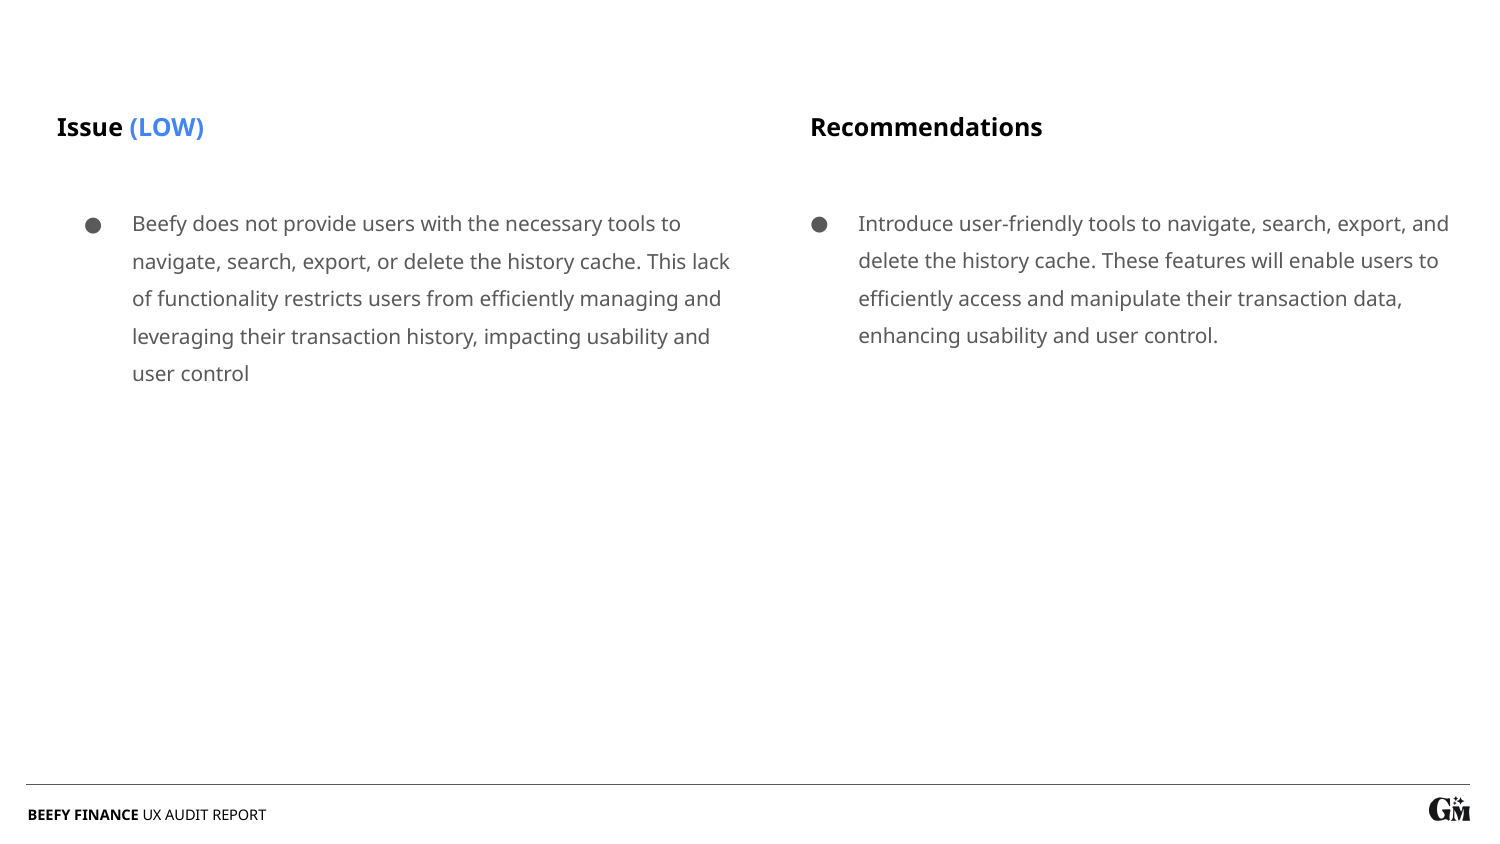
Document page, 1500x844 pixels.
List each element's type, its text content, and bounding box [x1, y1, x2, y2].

picture [1429, 796, 1470, 821]
text_box Recommendations [795, 96, 1331, 156]
text_box Introduce user-friendly tools to navigate, search, export, and delete the history cache. These features will enable users to efficiently access and manipulate their transaction data, enhancing usability and user control. [768, 182, 1484, 363]
text_box Issue (LOW) [41, 96, 535, 157]
text_box Beefy does not provide users with the necessary tools to navigate, search, export, or delete the history cache. This lack of functionality restricts users from efficiently managing and leveraging their transaction history, impacting usability and user control [41, 183, 758, 401]
